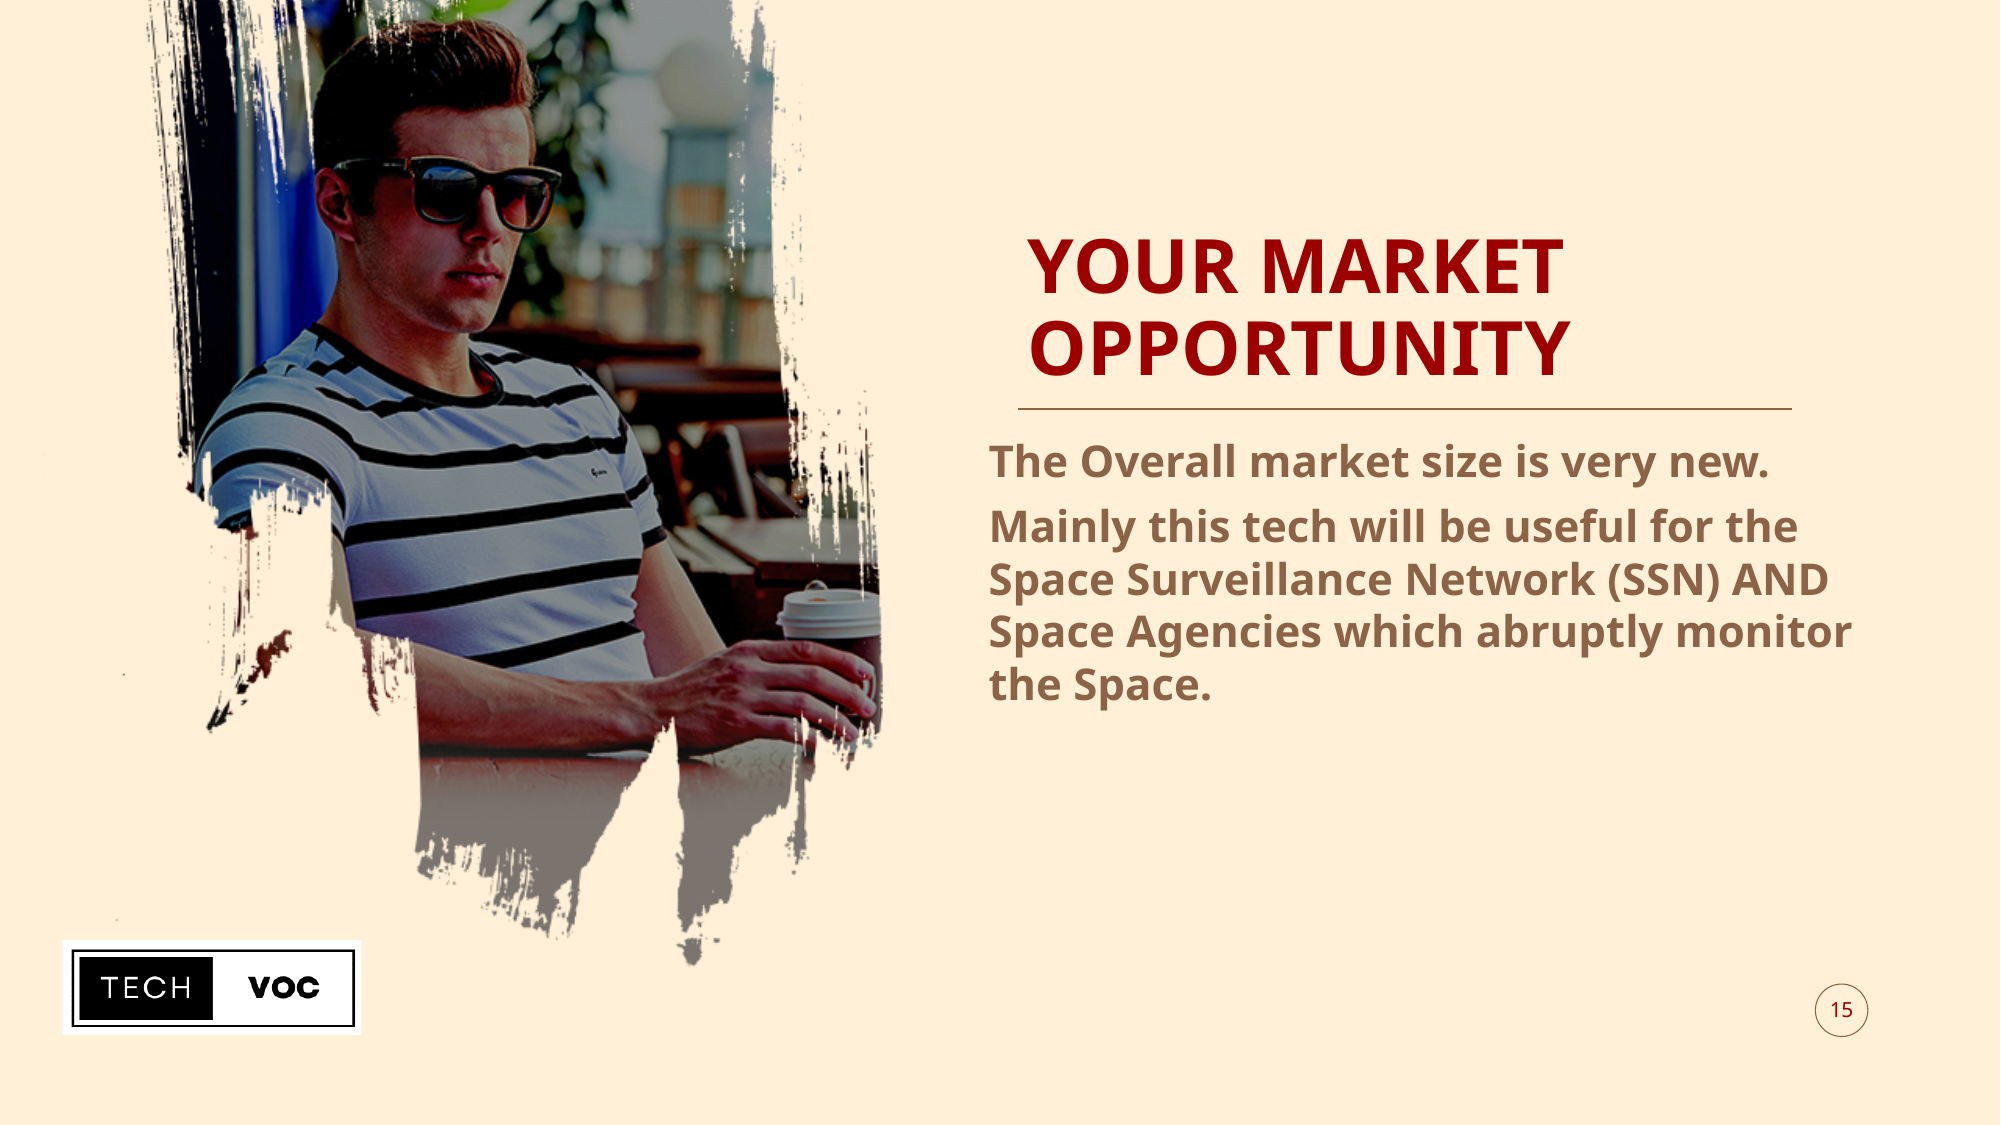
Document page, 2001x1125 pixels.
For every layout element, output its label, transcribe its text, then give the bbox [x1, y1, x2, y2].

picture [0, 0, 2000, 1125]
list The Overall market size is very new. Mainly this tech will be useful for the Space Surveillance Network (SSN) AND Space Agencies which abruptly monitor the Space. [973, 426, 1881, 919]
title YOUR MARKET OPPORTUNITY [1012, 136, 1881, 399]
slide_number 15 [1811, 980, 1872, 1041]
